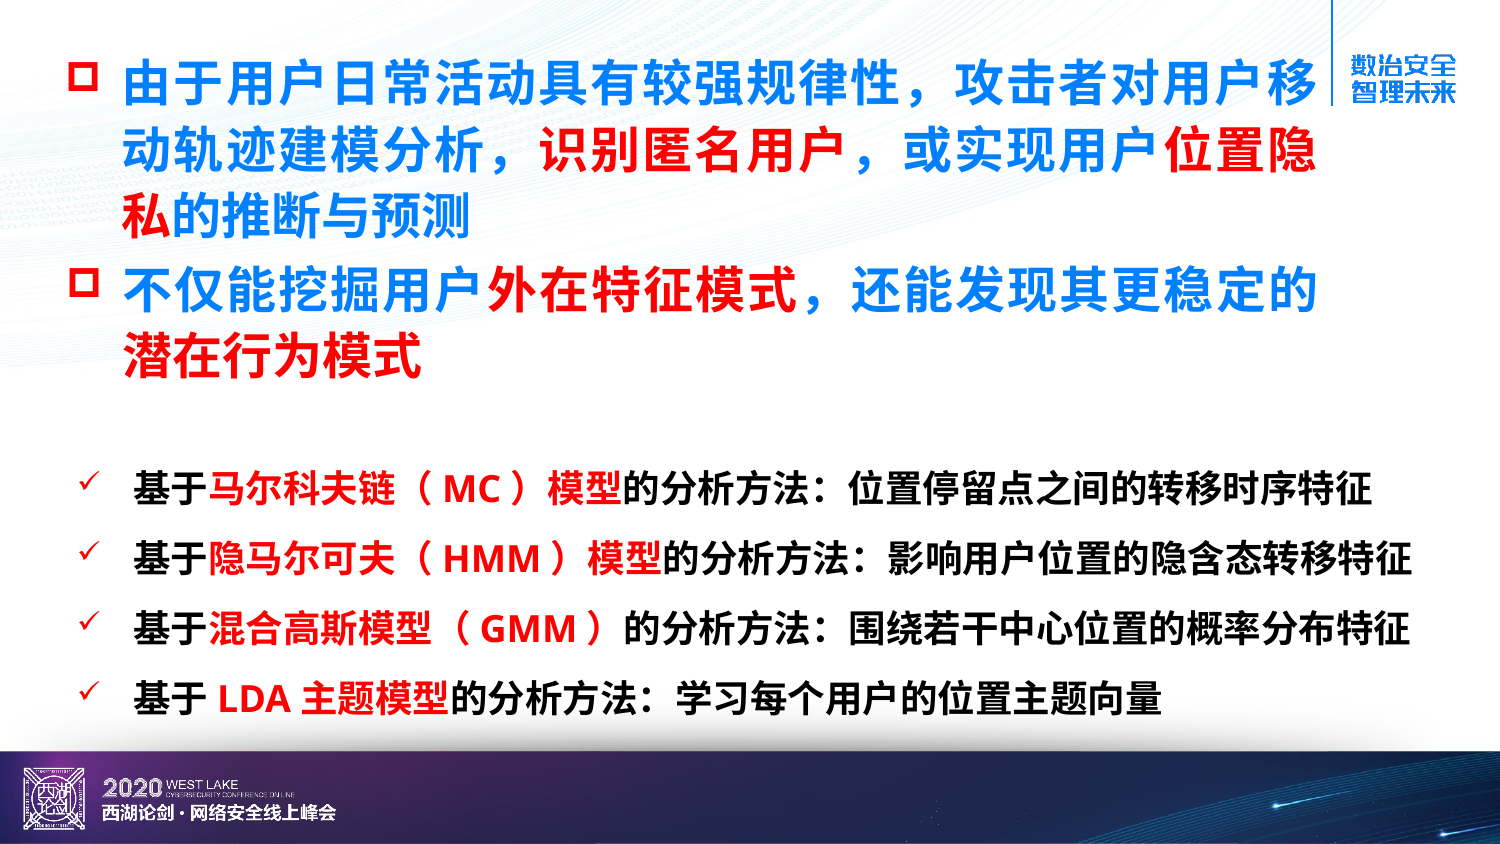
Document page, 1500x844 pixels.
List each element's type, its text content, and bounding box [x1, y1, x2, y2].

text_box 不仅能挖掘用户外在特征模式，还能发现其更稳定的潜在行为模式 [51, 244, 1333, 393]
text_box 基于马尔科夫链（MC）模型的分析方法：位置停留点之间的转移时序特征 基于隐马尔可夫（HMM）模型的分析方法：影响用户位置的隐含态转移特征 基于混合高斯模型（GMM）的分析方法：围绕若干中心位置的概率分布特征 基于LDA主题模型的分析方法：学习每个用户的位置主题向量 [1, 440, 1454, 728]
picture [0, 0, 1500, 844]
text_box 由于用户日常活动具有较强规律性，攻击者对用户移动轨迹建模分析，识别匿名用户，或实现用户位置隐私的推断与预测 [50, 37, 1332, 253]
